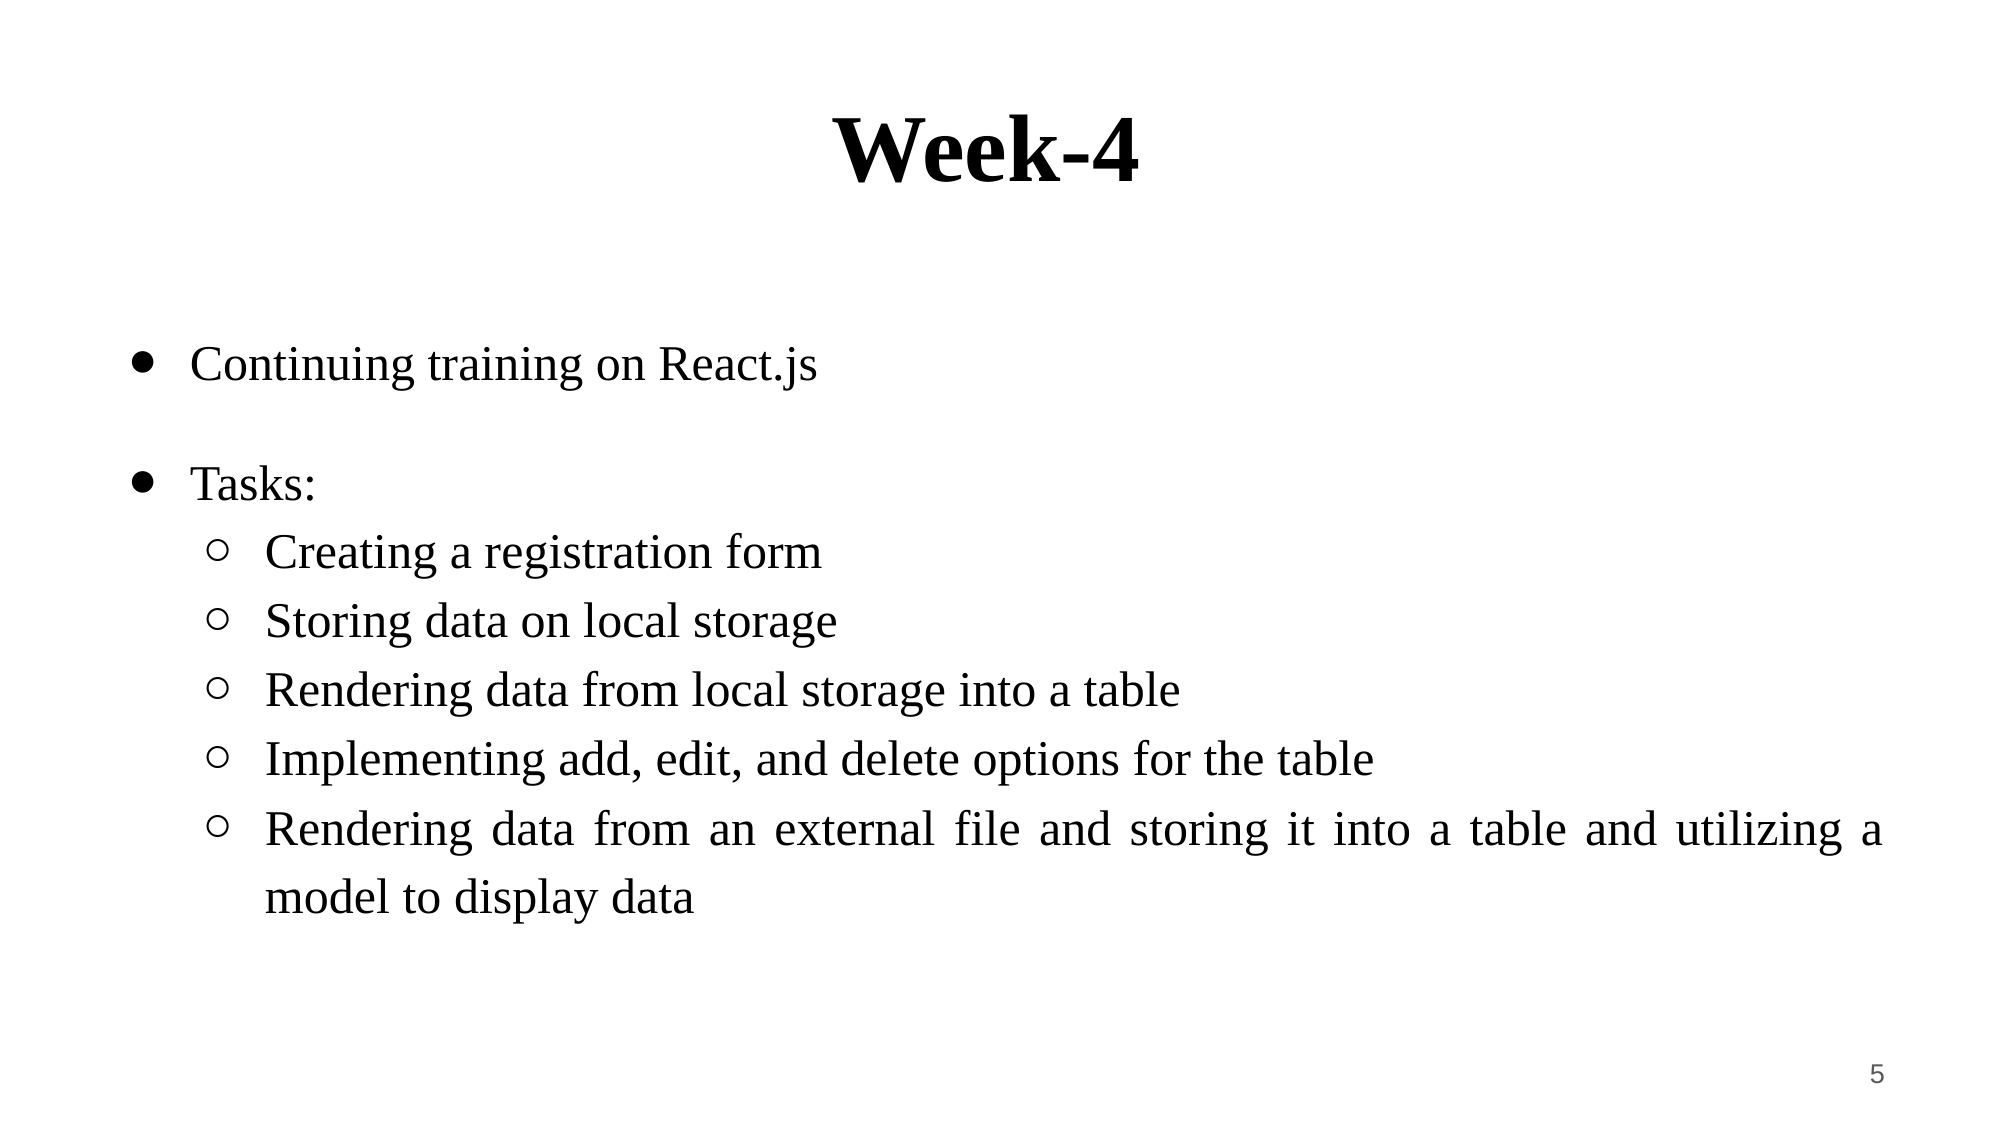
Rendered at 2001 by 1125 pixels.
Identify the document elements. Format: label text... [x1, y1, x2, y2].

list Continuing training on React.js Tasks: Creating a registration form Storing data on local storage Rendering data from local storage into a table Implementing add, edit, and delete options for the table Rendering data from an external file and storing it into a table and utilizing a model to display data [99, 262, 1900, 1005]
title Week-4 [86, 49, 1887, 238]
slide_number ‹#› [1433, 1042, 1900, 1103]
